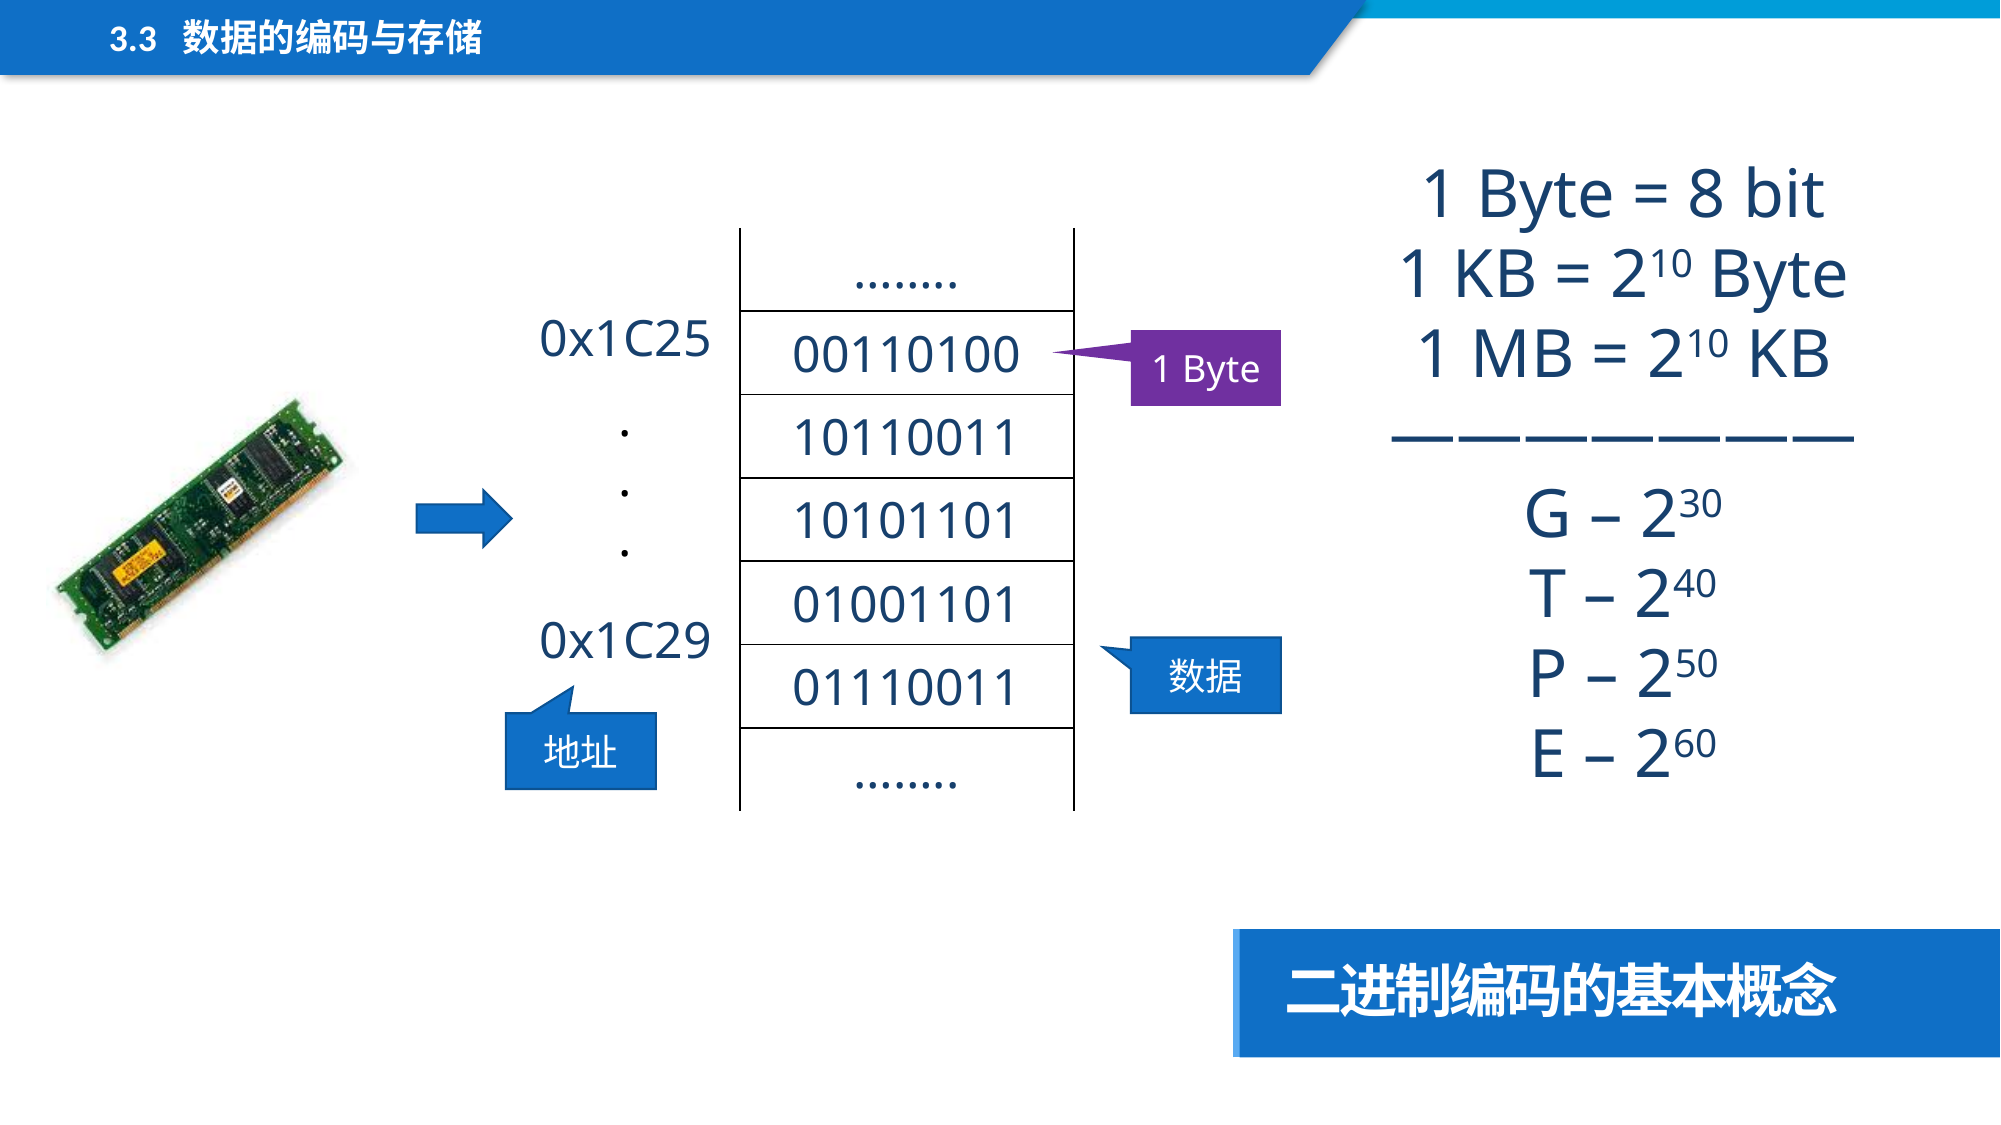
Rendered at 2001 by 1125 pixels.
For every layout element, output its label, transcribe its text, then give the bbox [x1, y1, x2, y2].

list 3.3 数据的编码与存储 [93, 11, 1138, 68]
list 二进制编码的基本概念 [1239, 929, 2000, 1058]
text_box 0x1C25 [525, 299, 727, 374]
table_cell 01110011 [741, 645, 1073, 727]
text_box 0x1C29 [525, 601, 727, 677]
text_box 1 Byte [1051, 329, 1282, 407]
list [46, 367, 359, 681]
text_box 数据 [1099, 636, 1282, 715]
table_cell 01001101 [741, 562, 1073, 644]
text_box . . . [604, 379, 648, 575]
table_cell …….. [741, 729, 1073, 811]
text_box 1 Byte = 8 bit 1 KB = 210 Byte 1 MB = 210 KB ——————— G – 230 T – 240 P – 250 E – 260 [1374, 143, 1872, 798]
table_cell 10110011 [741, 395, 1073, 477]
table_header …….. [741, 228, 1073, 310]
table_cell 10101101 [741, 479, 1073, 560]
text_box [415, 487, 514, 550]
text_box 地址 [504, 684, 657, 791]
table_cell 00110100 [741, 312, 1073, 394]
